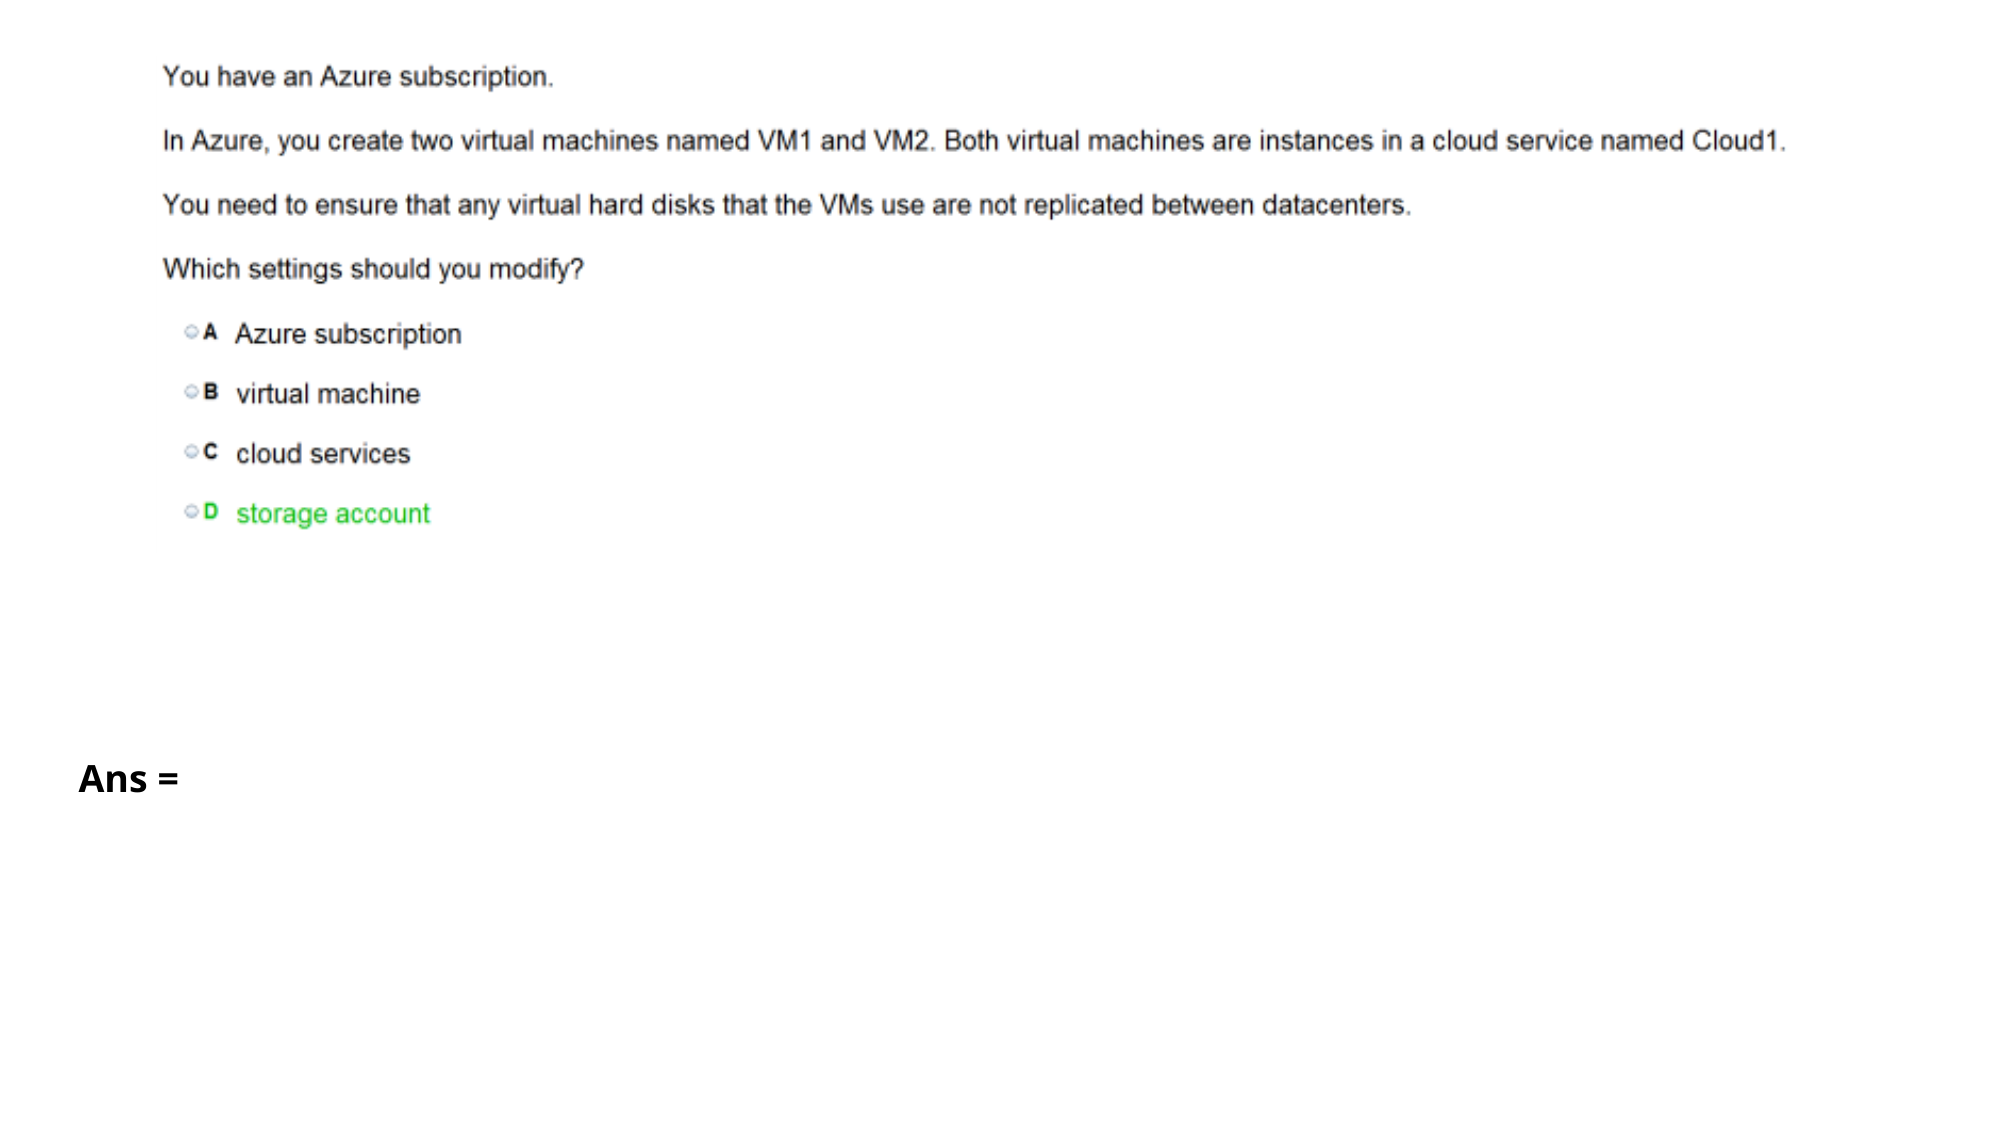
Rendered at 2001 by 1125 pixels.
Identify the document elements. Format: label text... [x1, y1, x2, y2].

picture [155, 56, 1815, 553]
title Ans = [63, 601, 1968, 1085]
